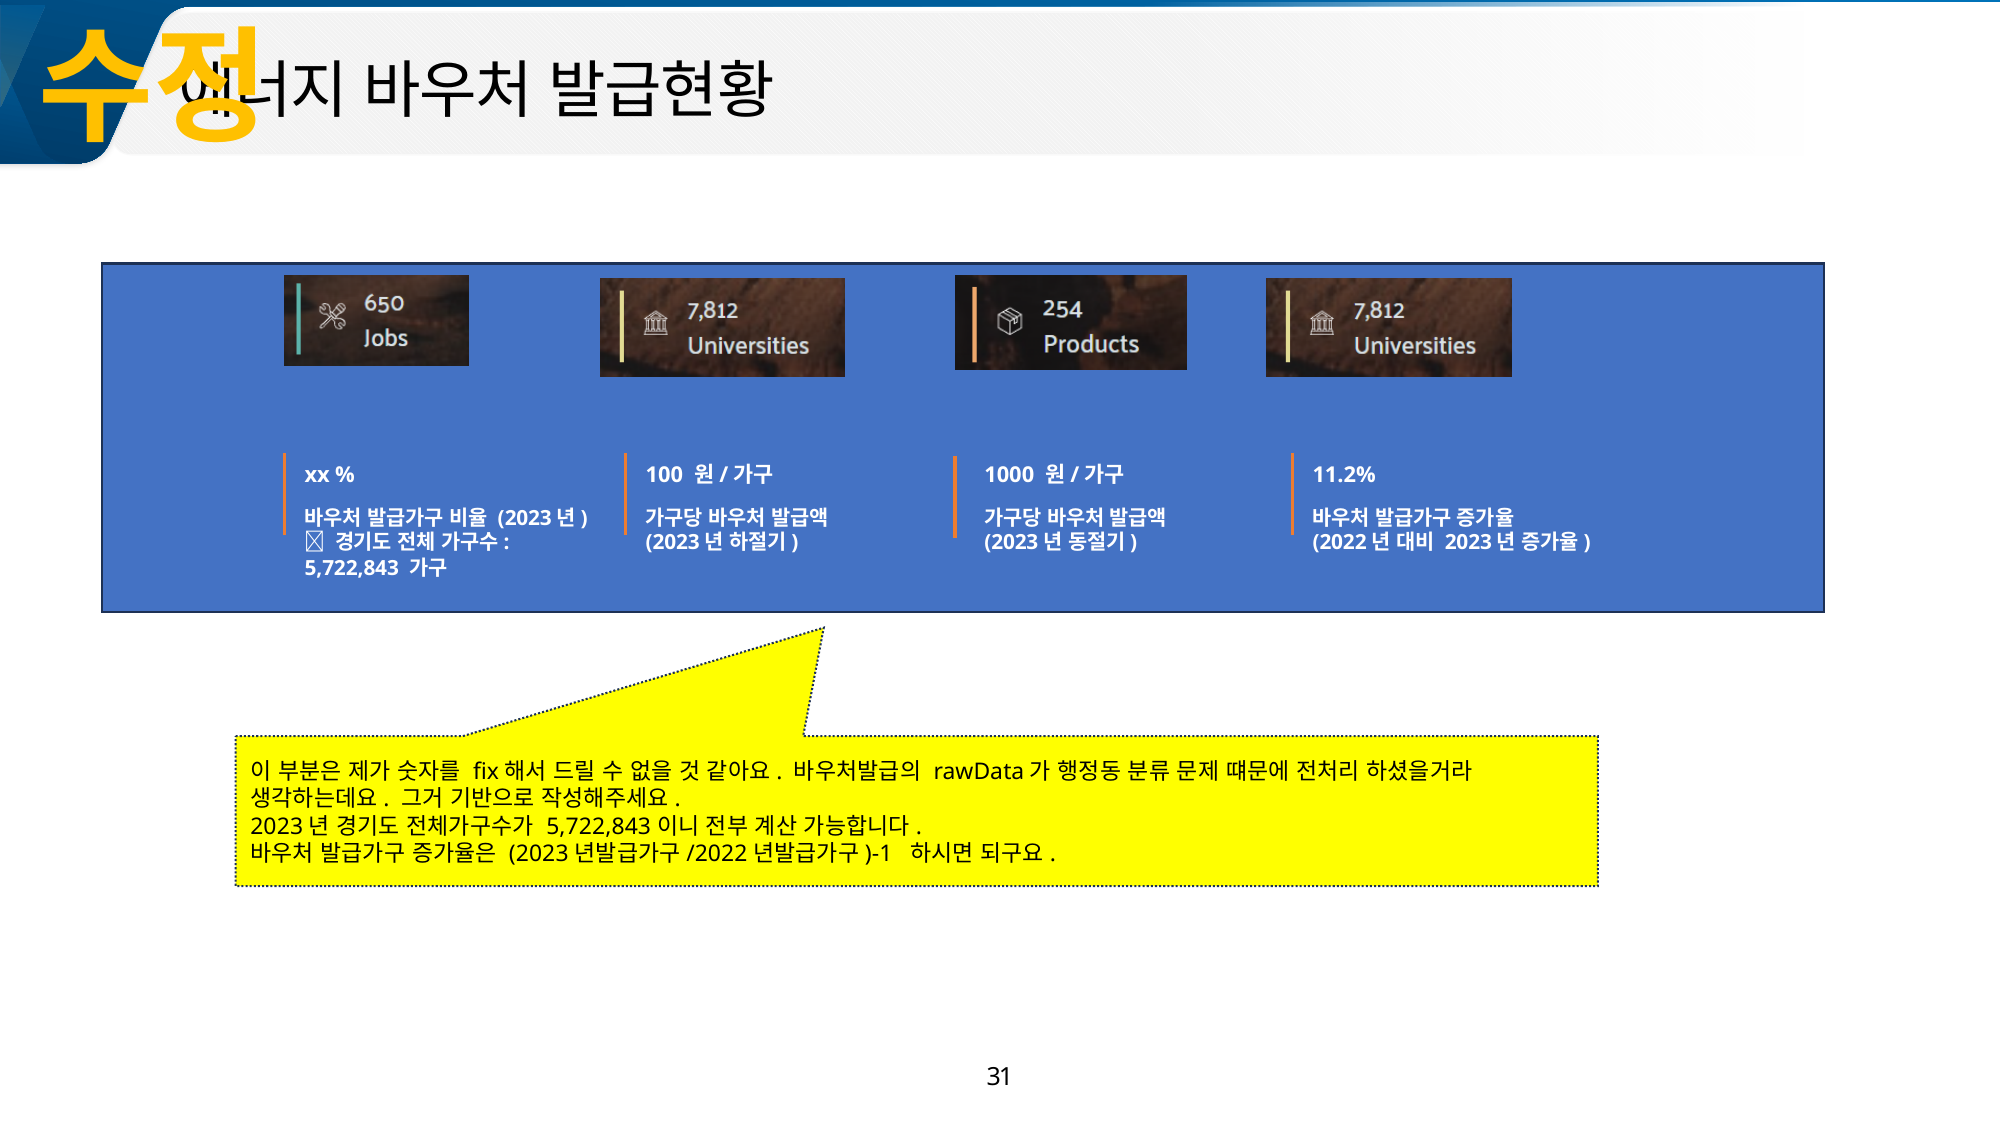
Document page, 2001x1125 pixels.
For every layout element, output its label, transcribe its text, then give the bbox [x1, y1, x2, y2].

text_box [1297, 452, 1644, 588]
picture [284, 275, 469, 366]
picture [955, 274, 1187, 370]
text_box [630, 452, 917, 563]
picture [600, 278, 845, 377]
text_box [101, 262, 1825, 613]
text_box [289, 452, 613, 588]
text_box 이 부분은 제가 숫자를 fix해서 드릴 수 없을 것 같아요. 바우처발급의 rawData가 행정동 분류 문제 떄문에 전처리 하셨을거라 생각하는데요. 그거 기반으로 작성해주세요. 2023년 경기도 전체가구수가 5,722,843이니 전부 계산 가능합니다. 바우처 발급가구 증가율은 (2023년발급가구/2022년발급가구)-1 하시면 되구요. [234, 626, 1599, 888]
text_box 수정 [1, 6, 306, 158]
picture [1266, 278, 1512, 377]
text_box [969, 452, 1256, 563]
text_box 에너지 바우처 발급현황 [306, 49, 1551, 125]
